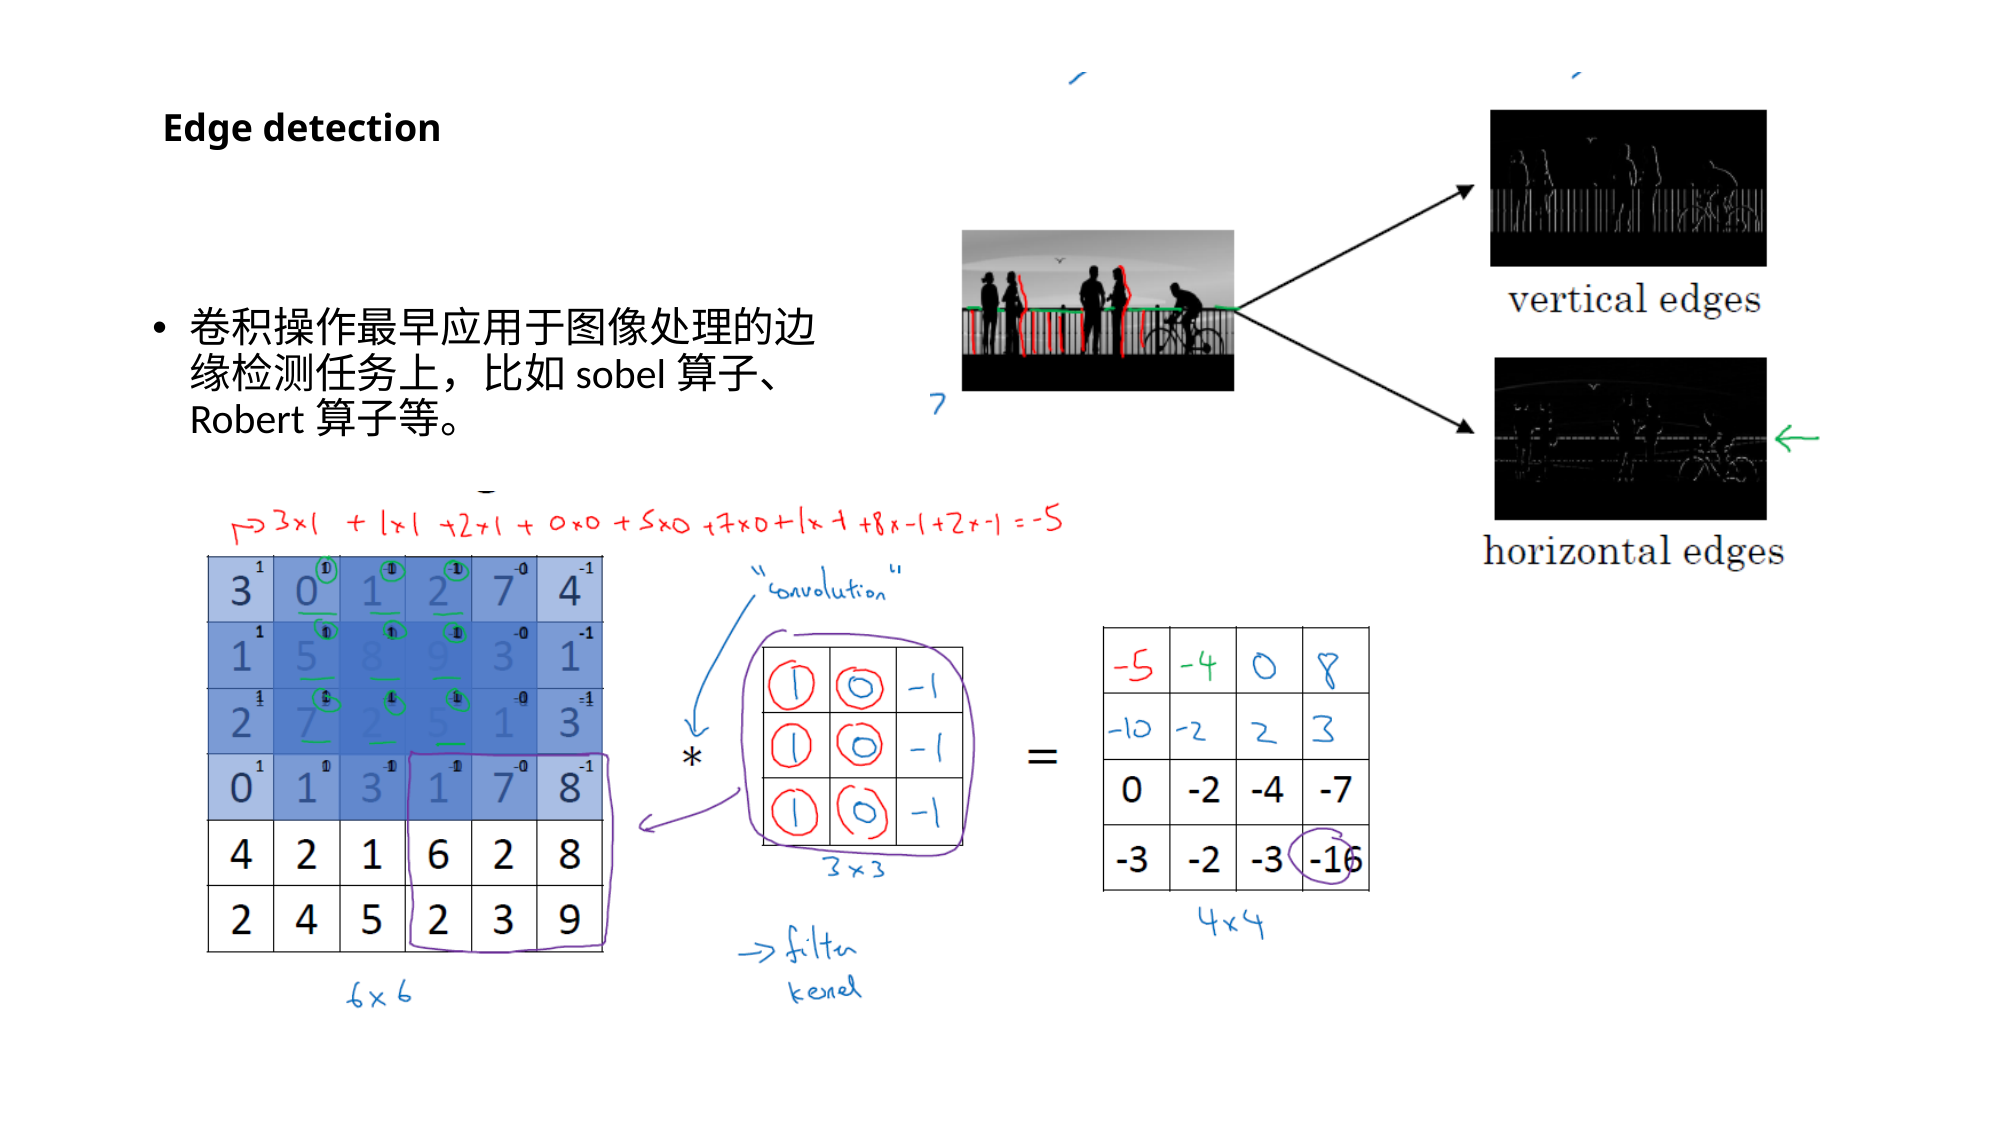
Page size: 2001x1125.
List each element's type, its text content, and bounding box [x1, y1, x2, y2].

title Edge detection [137, 59, 1863, 158]
picture [193, 72, 1830, 1043]
list 卷积操作最早应用于图像处理的边缘检测任务上，比如sobel算子、Robert算子等。 [137, 299, 837, 483]
